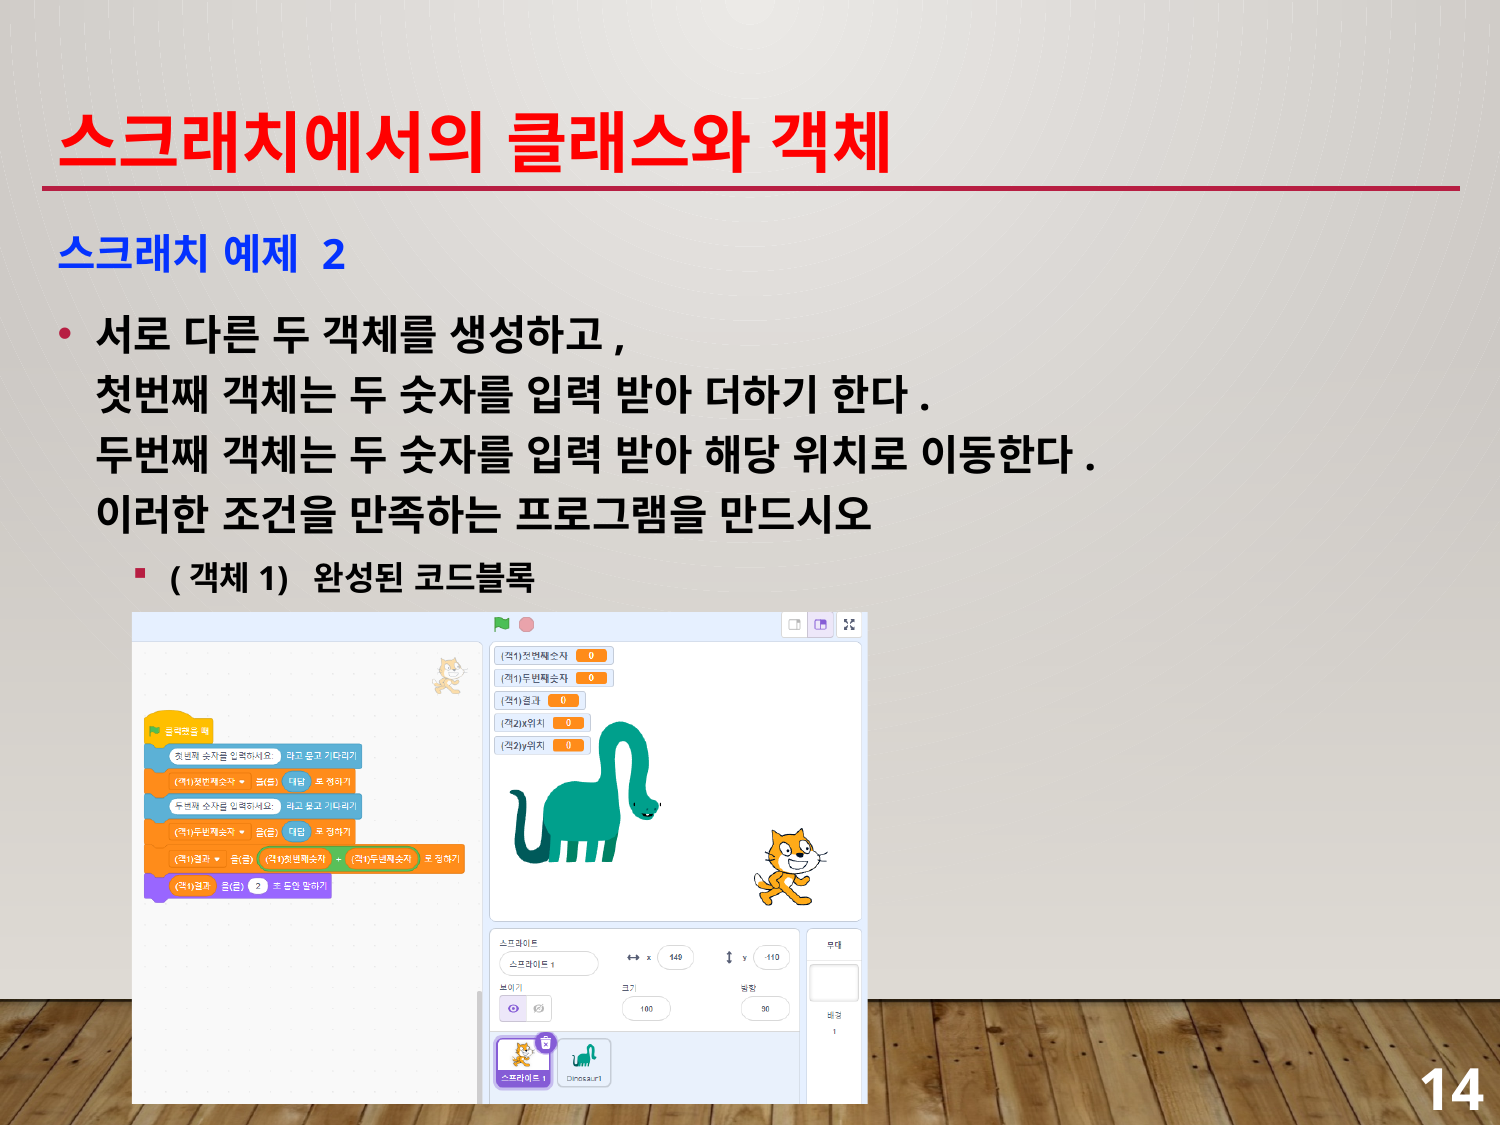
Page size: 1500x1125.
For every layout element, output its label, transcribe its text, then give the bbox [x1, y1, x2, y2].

title 스크래치에서의 클래스와 객체 [42, 16, 1461, 189]
list 스크래치 예제 2 서로 다른 두 객체를 생성하고, 첫번째 객체는 두 숫자를 입력 받아 더하기 한다. 두번째 객체는 두 숫자를 입력 받아 해당 위치로 이동한다. 이러한 조건을 만족하는 프로그램을 만드시오 (객체1) 완성된 코드블록 [42, 210, 1461, 993]
picture [0, 611, 1500, 1125]
